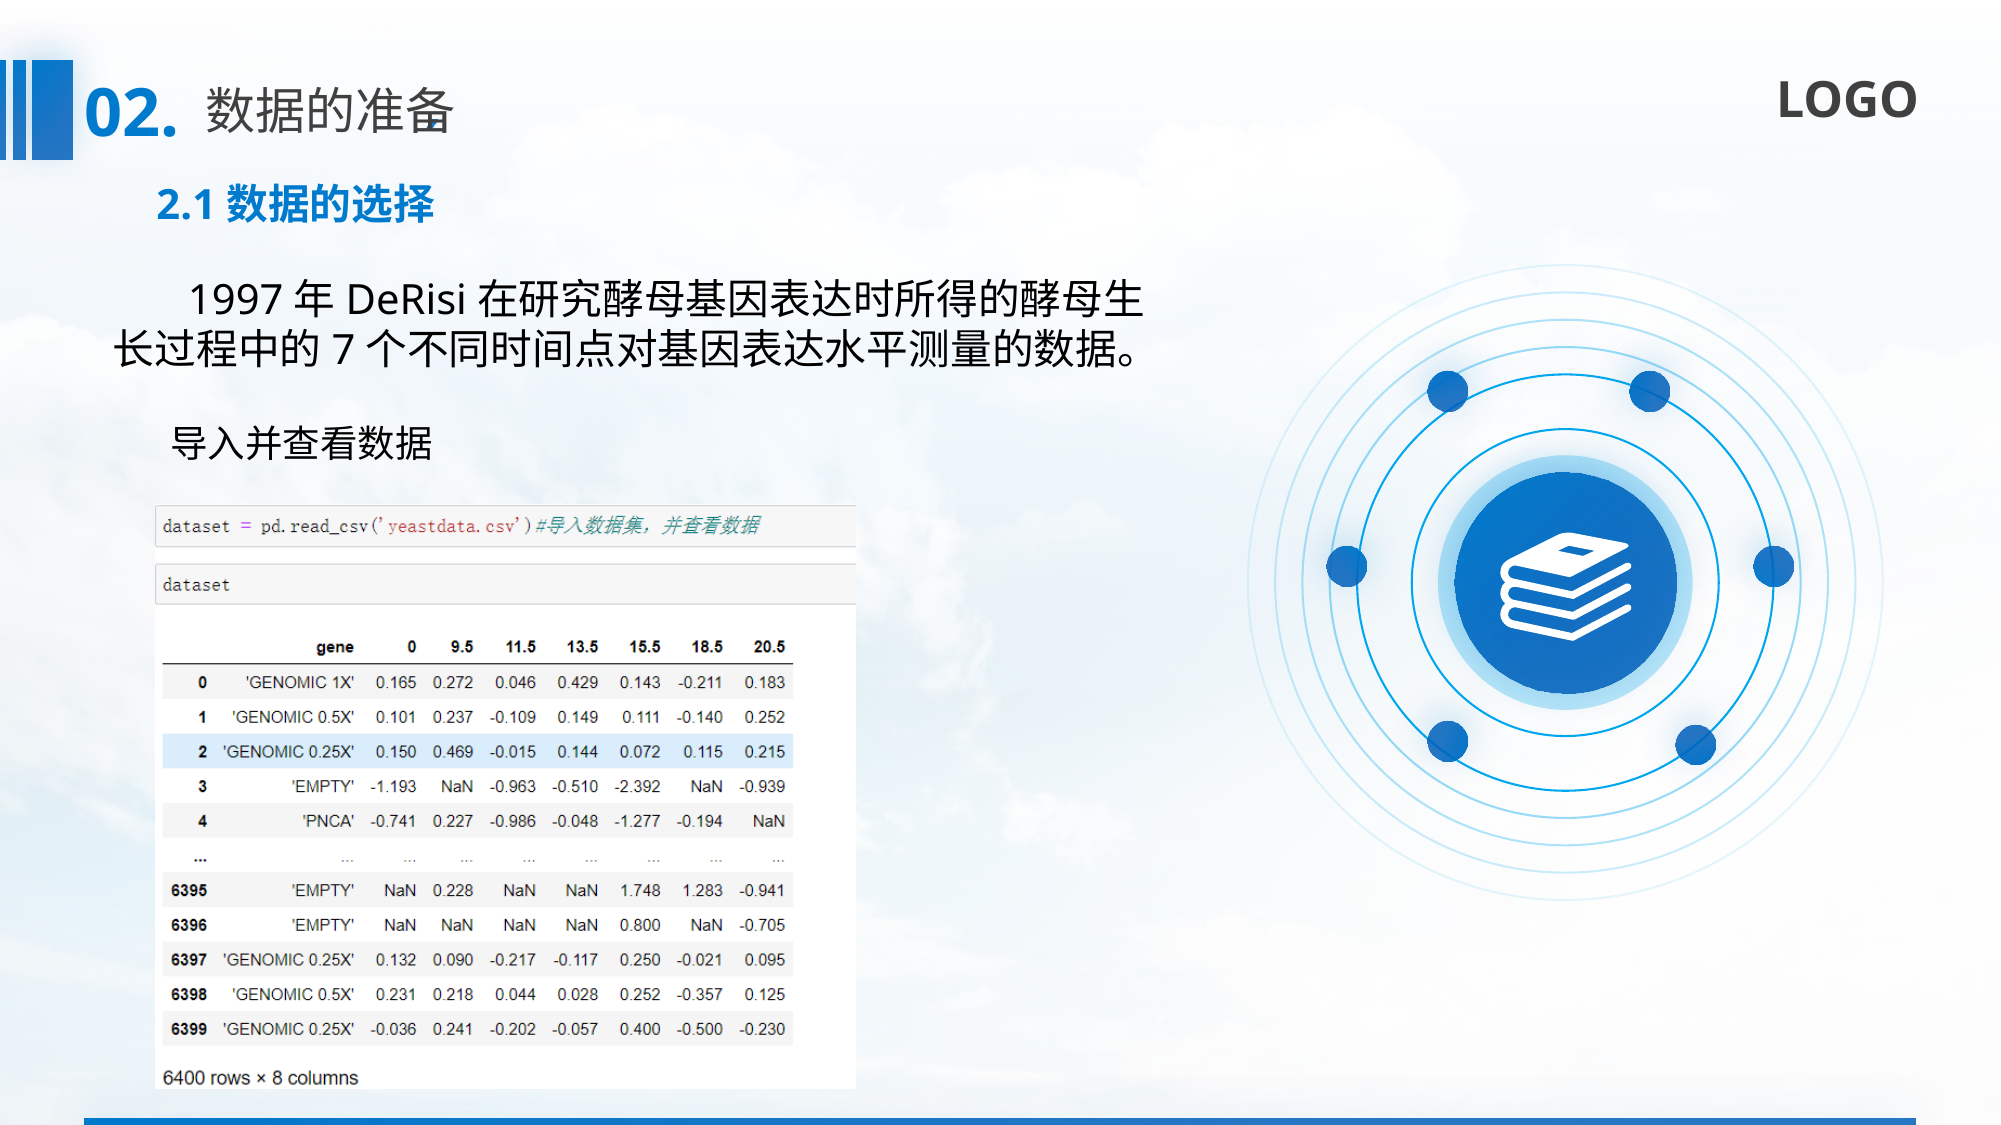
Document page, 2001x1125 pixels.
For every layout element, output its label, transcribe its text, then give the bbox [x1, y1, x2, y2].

text_box [1426, 719, 1469, 763]
text_box [1674, 723, 1717, 766]
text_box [84, 69, 572, 151]
text_box 导入并查看数据 [155, 412, 743, 473]
picture [155, 504, 856, 1089]
text_box 1997年DeRisi在研究酵母基因表达时所得的酵母生长过程中的7个不同时间点对基因表达水平测量的数据。 [98, 265, 1177, 380]
text_box [1500, 532, 1632, 641]
text_box [1426, 369, 1469, 413]
text_box [1325, 544, 1368, 588]
text_box [1246, 264, 1884, 902]
text_box [1453, 470, 1678, 695]
text_box [1752, 544, 1795, 588]
text_box [1628, 369, 1671, 413]
text_box [1440, 570, 1694, 711]
text_box 2.1数据的选择 [145, 160, 806, 234]
